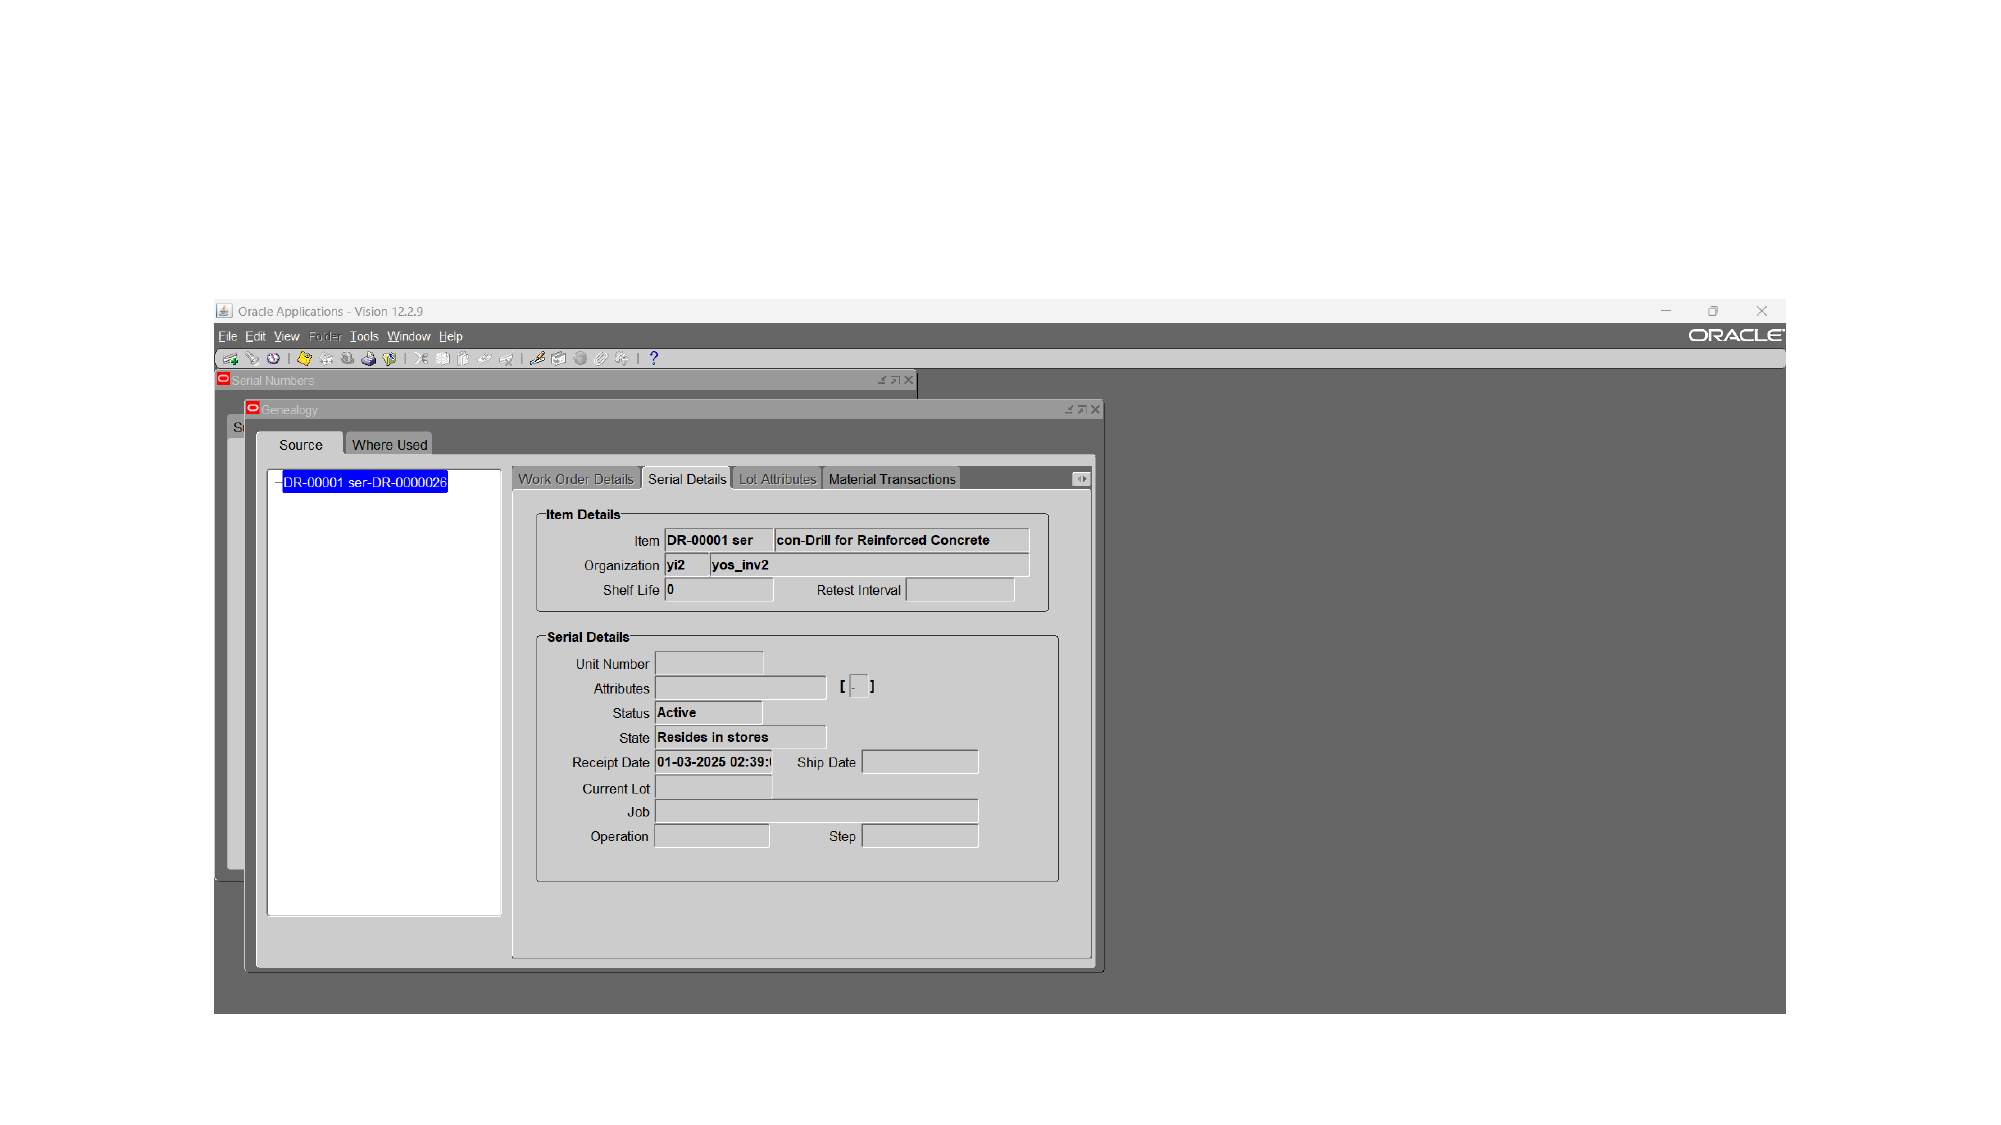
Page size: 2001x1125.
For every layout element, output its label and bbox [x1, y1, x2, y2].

list [213, 299, 1786, 1014]
